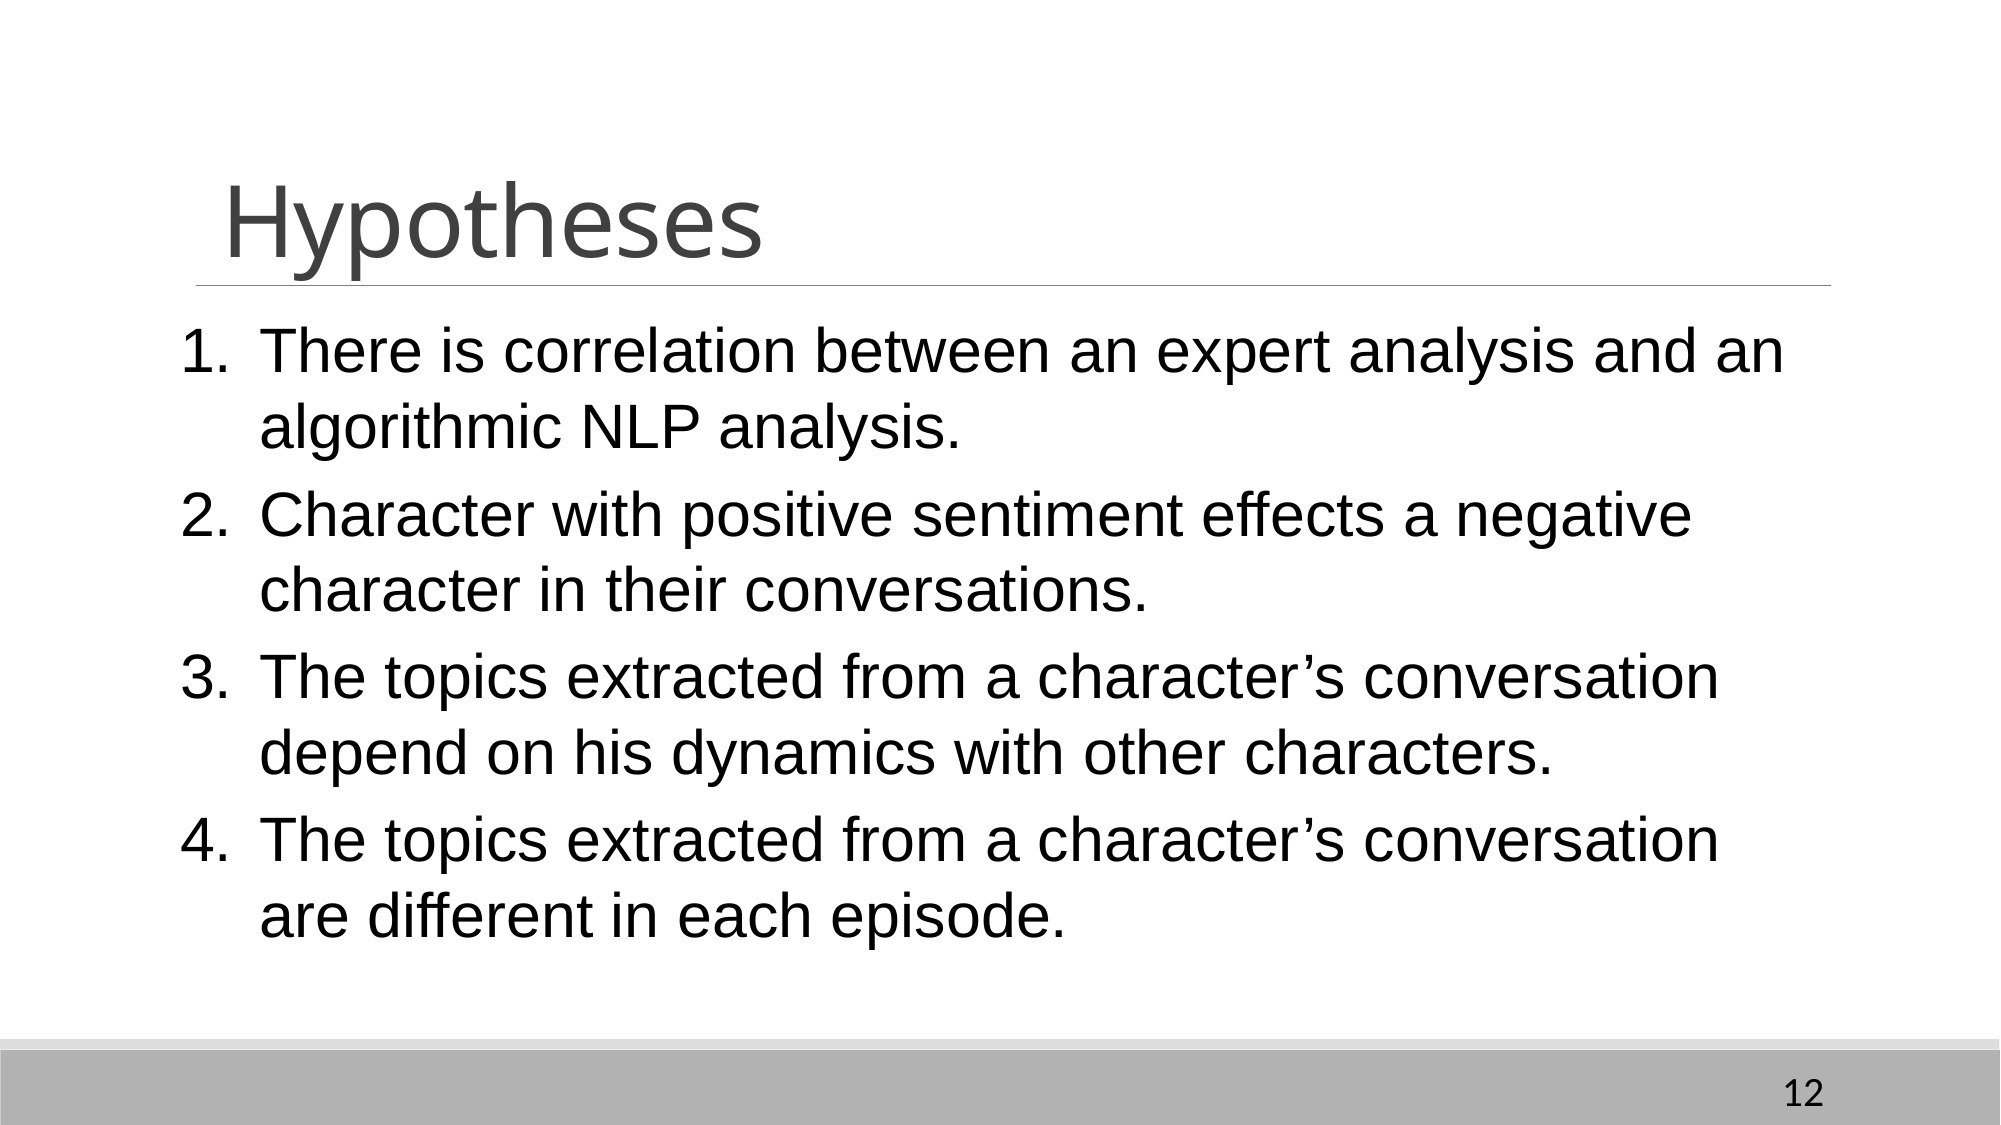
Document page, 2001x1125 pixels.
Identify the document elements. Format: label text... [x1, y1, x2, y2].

list There is correlation between an expert analysis and an algorithmic NLP analysis. Character with positive sentiment effects a negative character in their conversations. The topics extracted from a character’s conversation depend on his dynamics with other characters. The topics extracted from a character’s conversation are different in each episode. [180, 302, 1830, 963]
slide_number 12 [1624, 1059, 1840, 1120]
title Hypotheses [180, 47, 1830, 285]
